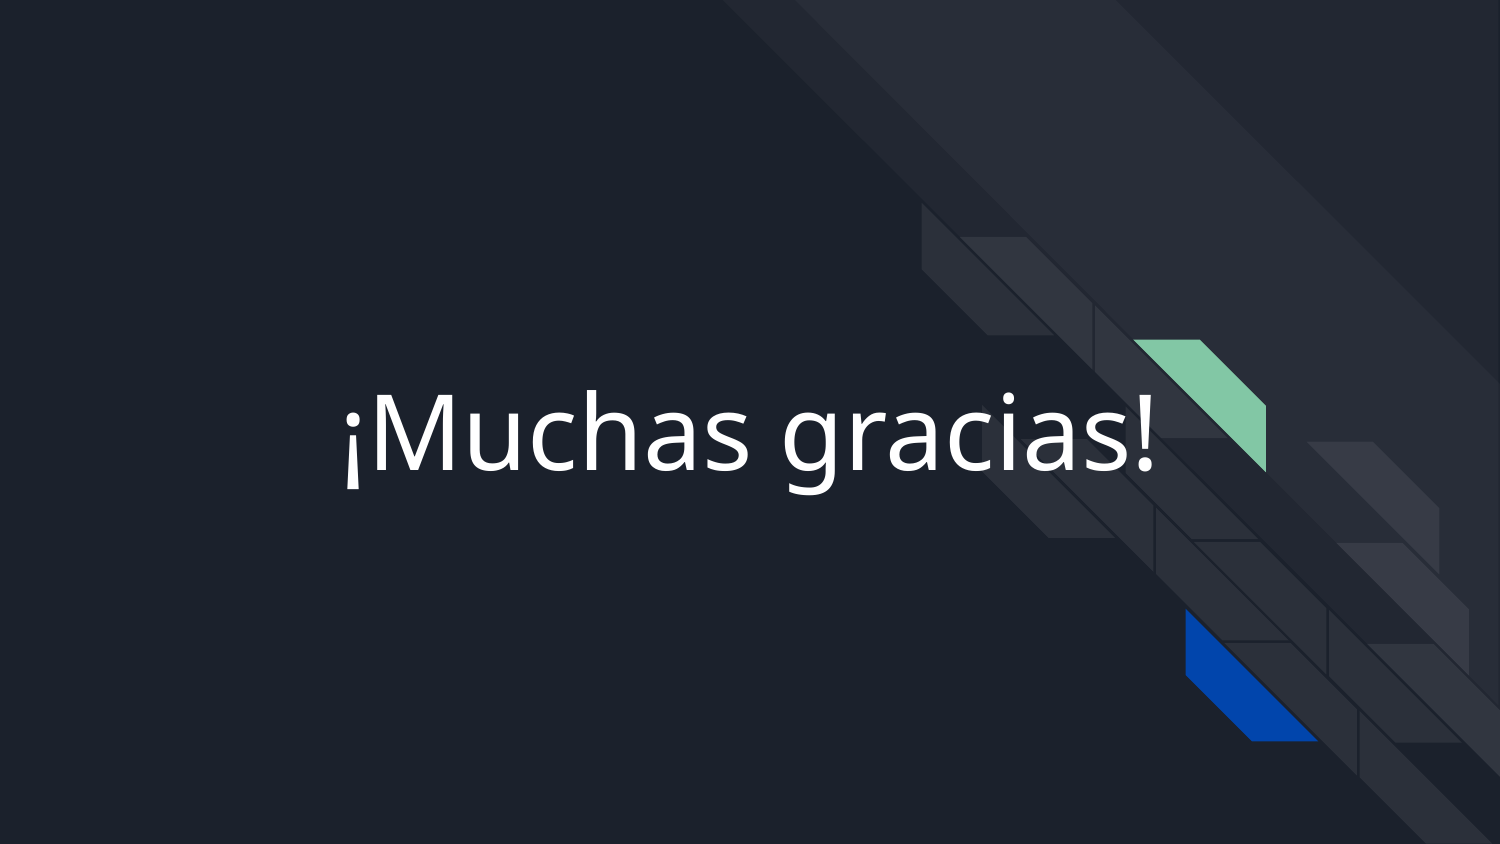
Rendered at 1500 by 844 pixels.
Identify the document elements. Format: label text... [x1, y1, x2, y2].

title ¡Muchas gracias! [0, 349, 1500, 563]
